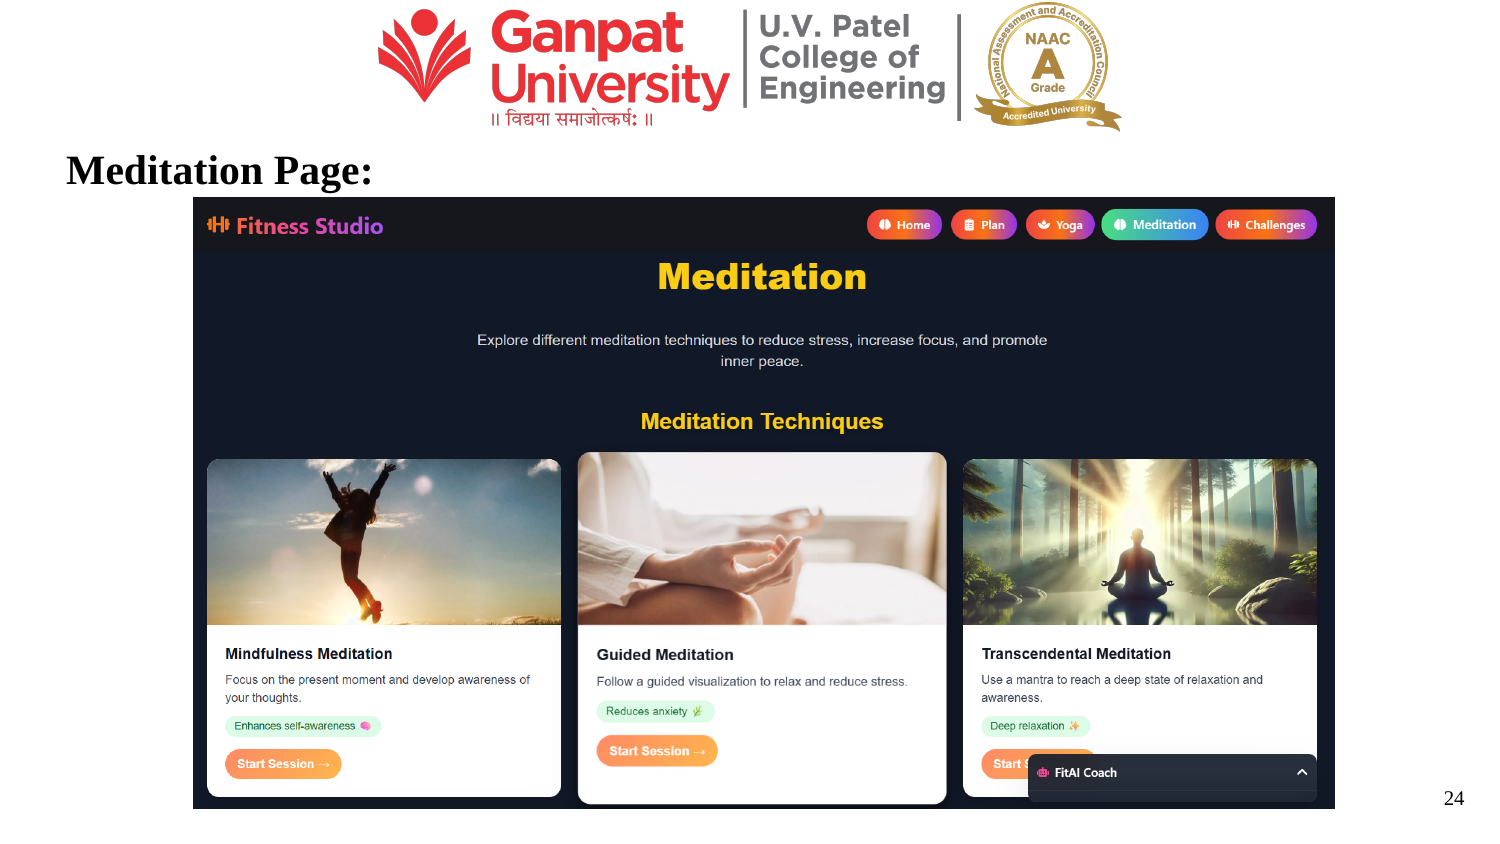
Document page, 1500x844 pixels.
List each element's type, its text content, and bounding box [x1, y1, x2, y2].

picture [378, 2, 1122, 132]
picture [193, 197, 1335, 809]
slide_number 24 [1389, 764, 1480, 830]
text_box Meditation Page: [51, 141, 1449, 753]
